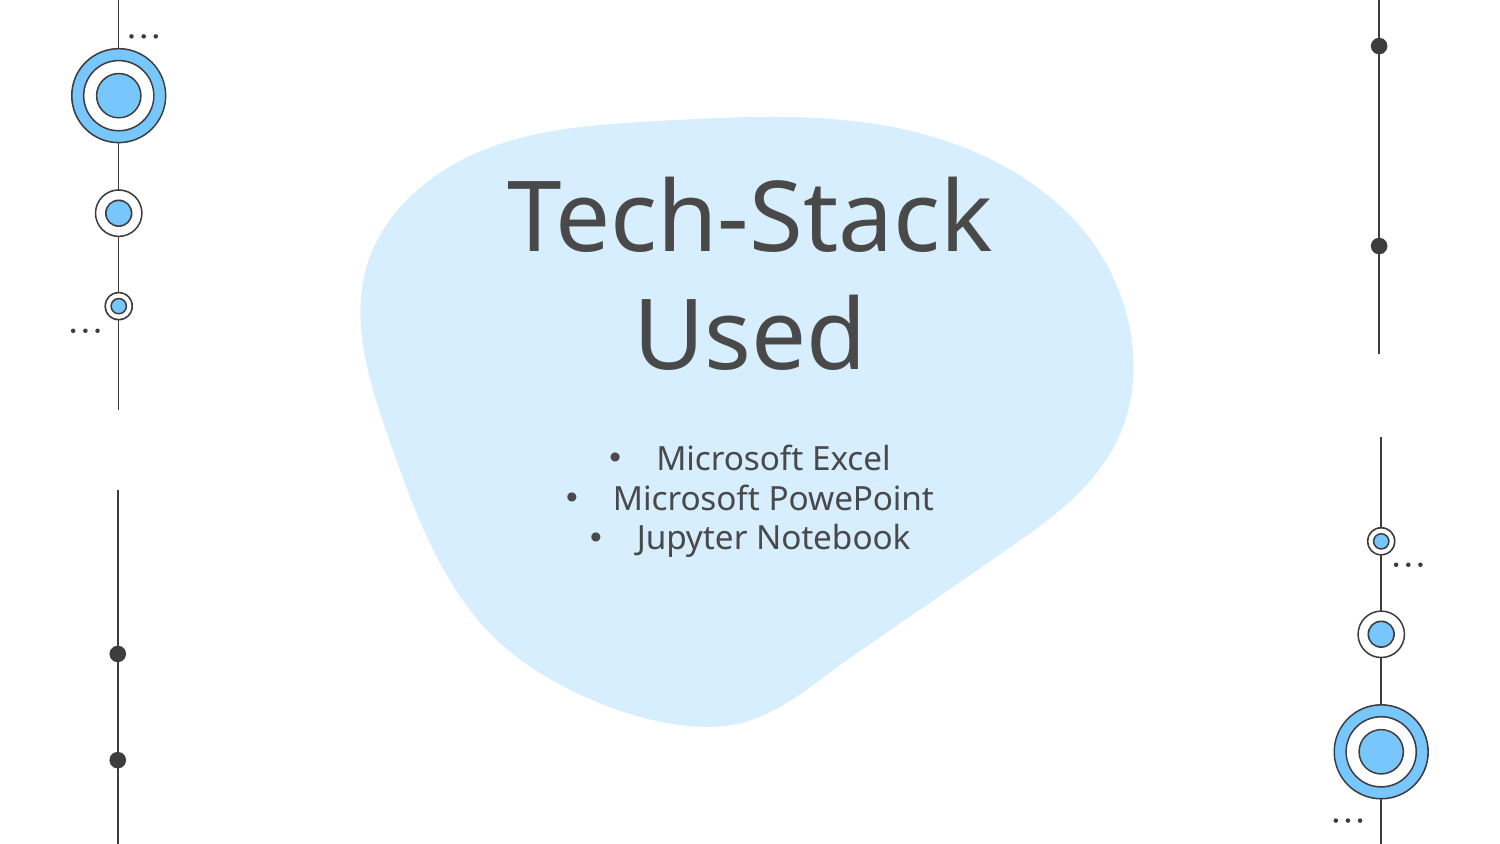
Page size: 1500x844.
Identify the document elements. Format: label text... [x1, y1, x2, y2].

title Tech-Stack Used [487, 205, 1013, 338]
subtitle Microsoft Excel Microsoft PowePoint Jupyter Notebook [487, 421, 1013, 535]
